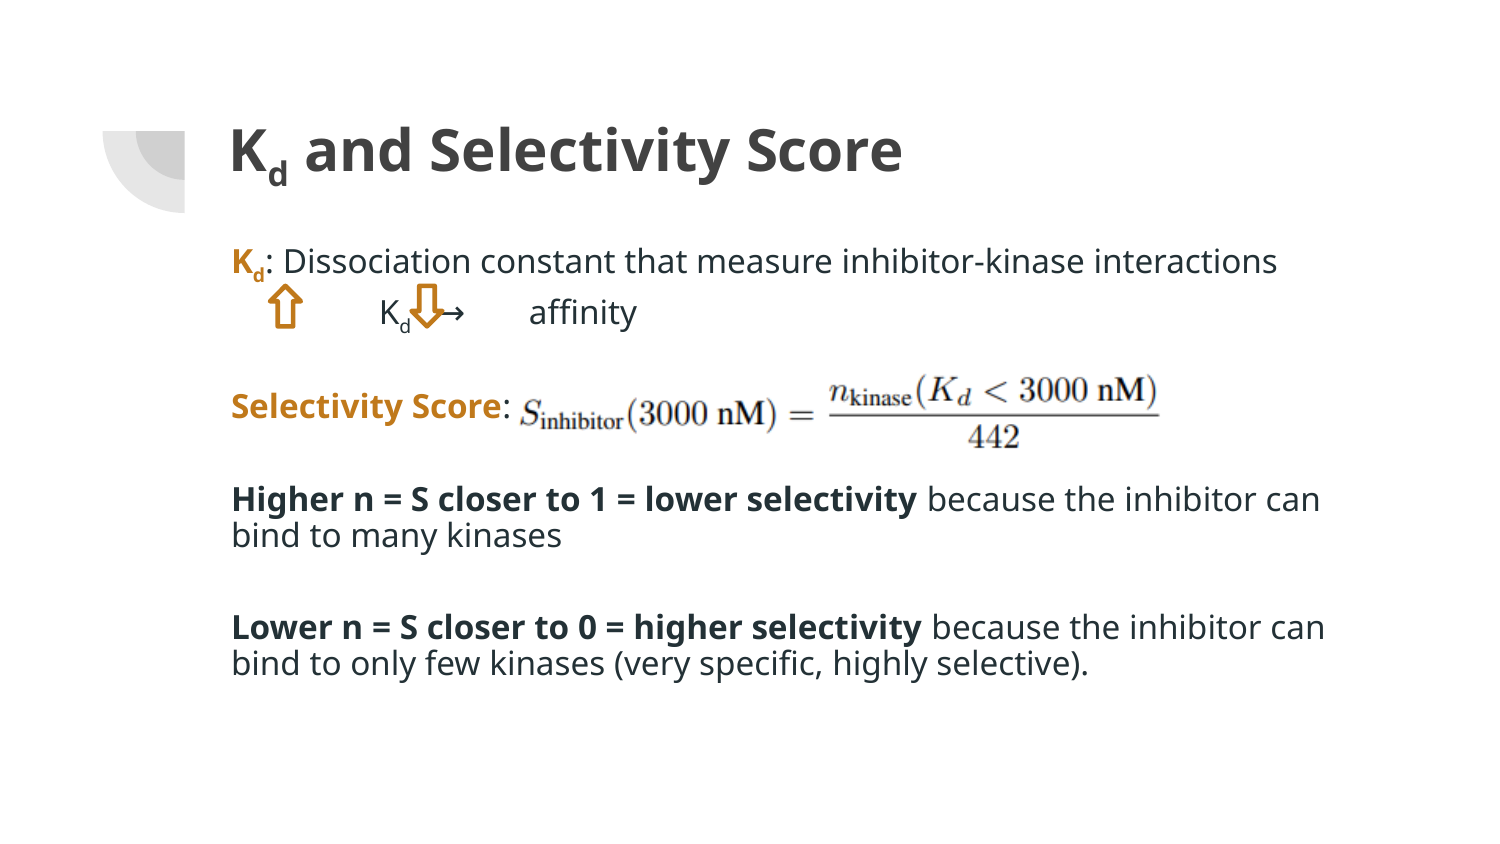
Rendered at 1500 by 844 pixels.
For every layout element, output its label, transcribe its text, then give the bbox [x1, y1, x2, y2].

title Kd and Selectivity Score [213, 98, 1368, 226]
text_box [411, 285, 443, 327]
text_box [270, 285, 301, 327]
picture [510, 357, 1171, 467]
list Kd: Dissociation constant that measure inhibitor-kinase interactions Kd → affinity Selectivity Score: Higher n = S closer to 1 = lower selectivity because the inhibitor can bind to many kinases Lower n = S closer to 0 = higher selectivity because the inhibitor can bind to only few kinases (very specific, highly selective). [213, 226, 1368, 744]
